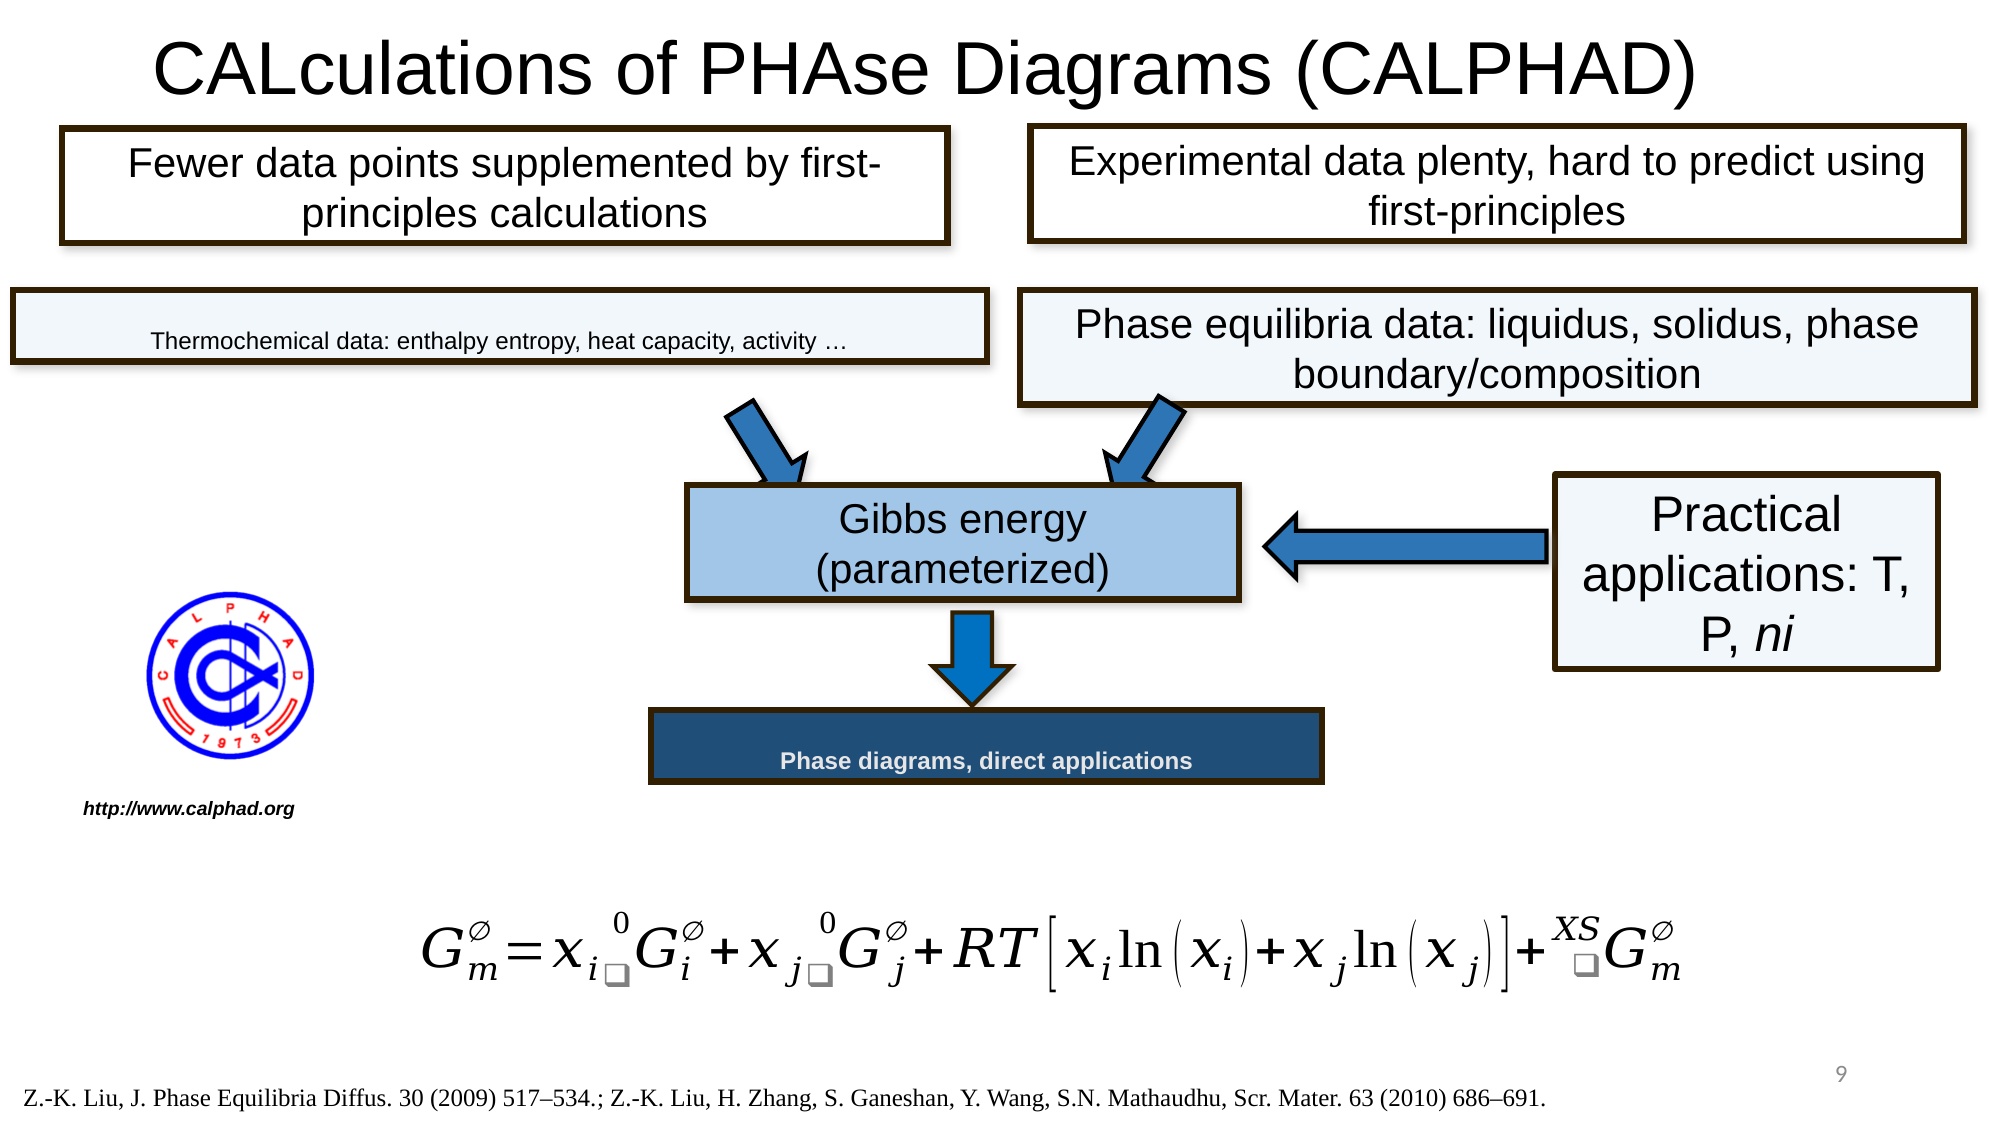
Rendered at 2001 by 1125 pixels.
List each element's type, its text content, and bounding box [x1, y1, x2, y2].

text_box Phase diagrams, direct applications [651, 710, 1323, 782]
text_box [1105, 395, 1185, 483]
title CALculations of PHAse Diagrams (CALPHAD) [137, 12, 1863, 129]
text_box [726, 400, 806, 483]
text_box Gibbs energy (parameterized) [687, 484, 1239, 600]
text_box Practical applications: T, P, ni [1554, 474, 1939, 670]
picture [138, 581, 324, 767]
text_box http://www.calphad.org [68, 766, 505, 827]
text_box Thermochemical data: enthalpy entropy, heat capacity, activity … [13, 289, 987, 362]
text_box [1264, 515, 1547, 578]
slide_number 9 [1412, 1042, 1863, 1103]
text_box Experimental data plenty, hard to predict using first-principles [1030, 126, 1965, 241]
text_box [932, 612, 1012, 706]
text_box Phase equilibria data: liquidus, solidus, phase boundary/composition [1020, 289, 1975, 405]
text_box Fewer data points supplemented by first-principles calculations [62, 128, 948, 244]
text_box Z.-K. Liu, J. Phase Equilibria Diffus. 30 (2009) 517–534.; Z.-K. Liu, H. Zhang, S. Ganeshan, Y. Wang, S.N. Mathaudhu, Scr. Mater. 63 (2010) 686–691. [8, 1074, 1610, 1119]
